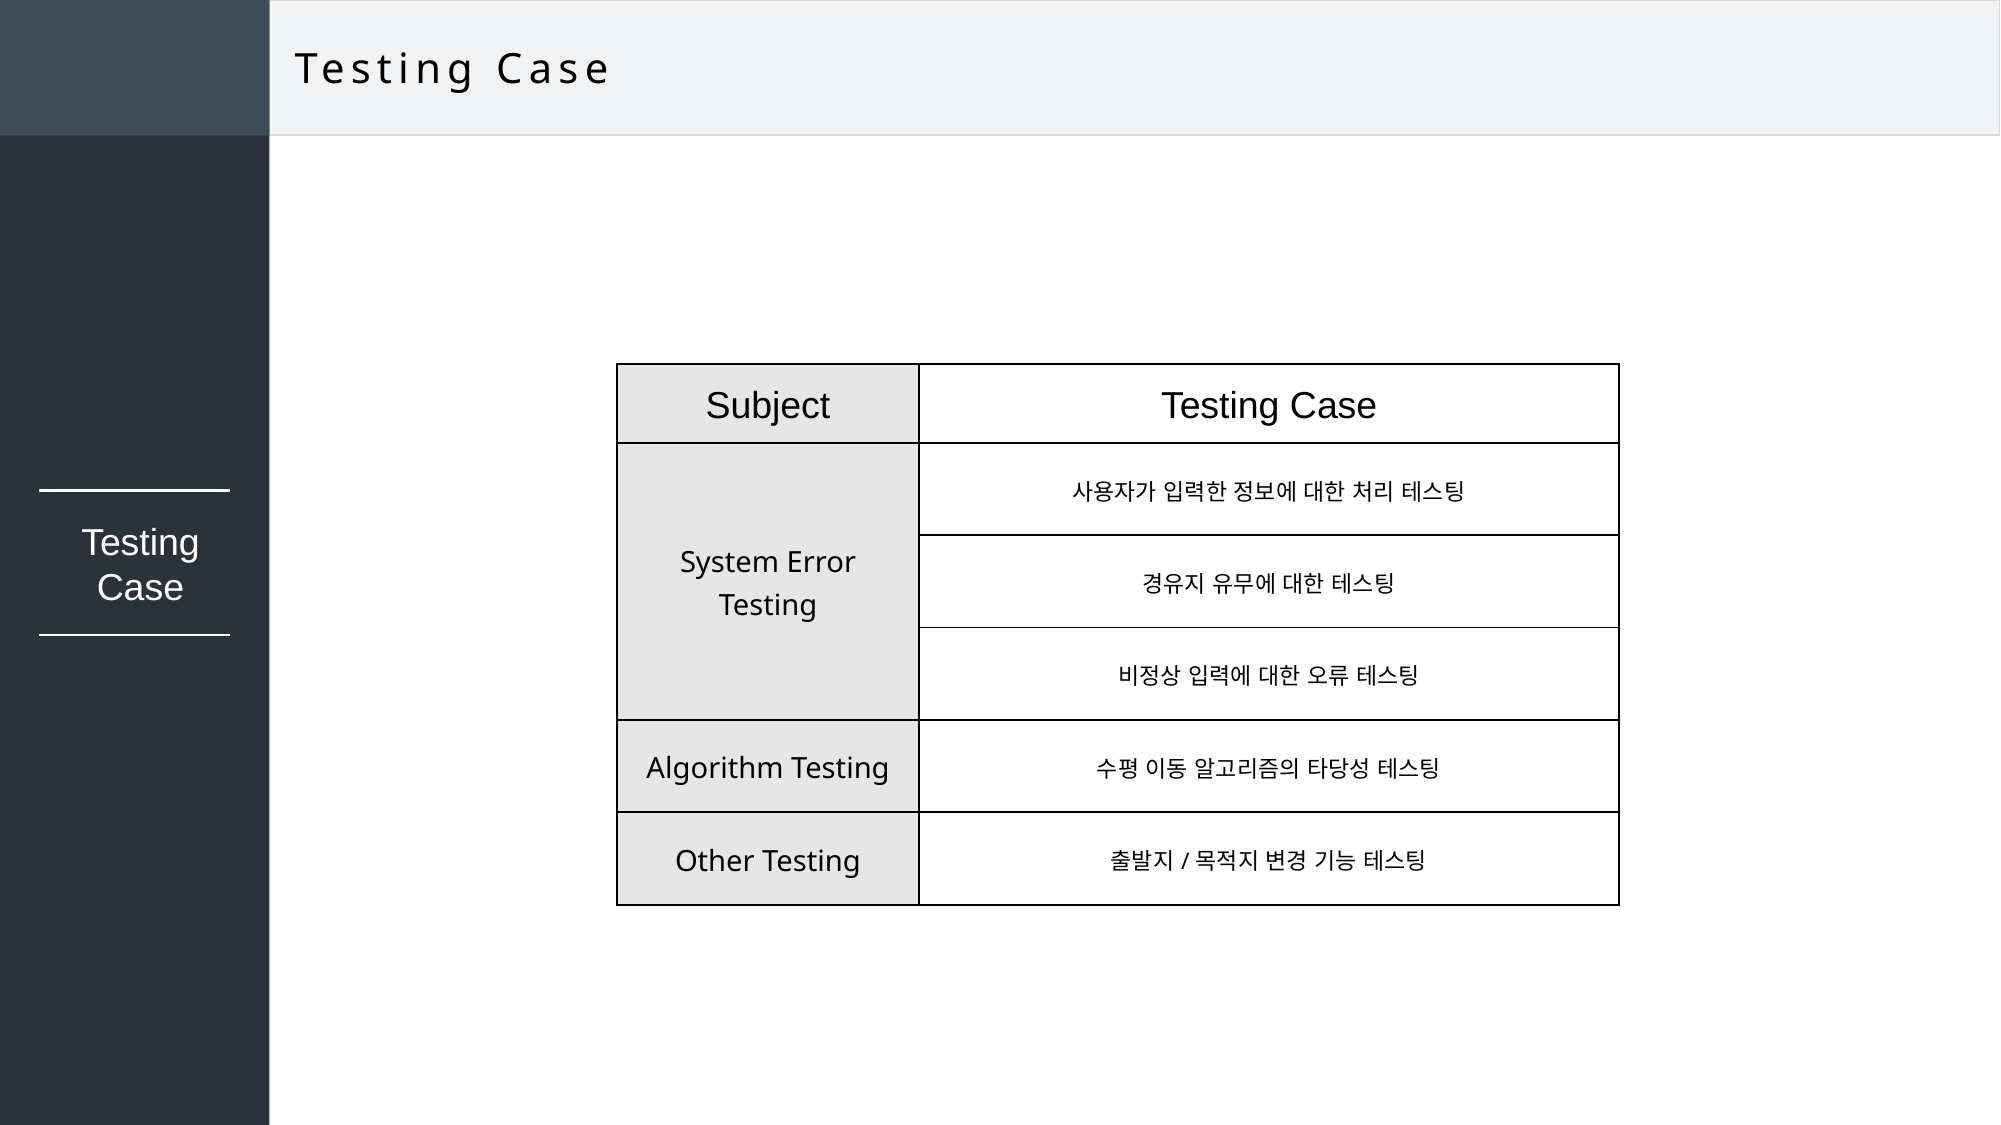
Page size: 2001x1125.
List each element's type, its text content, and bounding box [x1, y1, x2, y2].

text_box [270, 0, 2000, 136]
table_cell Algorithm Testing [618, 721, 918, 811]
text_box Testing Case [279, 34, 624, 100]
text_box [0, 136, 270, 1125]
table_cell 비정상 입력에 대한 오류 테스팅 [920, 628, 1618, 719]
table_cell Other Testing [618, 813, 918, 904]
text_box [39, 490, 230, 635]
table_cell 출발지/목적지 변경 기능 테스팅 [920, 813, 1618, 904]
table_cell 수평 이동 알고리즘의 타당성 테스팅 [920, 721, 1618, 811]
table_cell 경유지 유무에 대한 테스팅 [920, 536, 1618, 627]
table_cell 사용자가 입력한 정보에 대한 처리 테스팅 [920, 444, 1618, 534]
table_header Subject [618, 365, 918, 442]
table_cell System Error Testing [618, 444, 918, 719]
text_box [0, 0, 270, 136]
table_header Testing Case [920, 365, 1618, 442]
